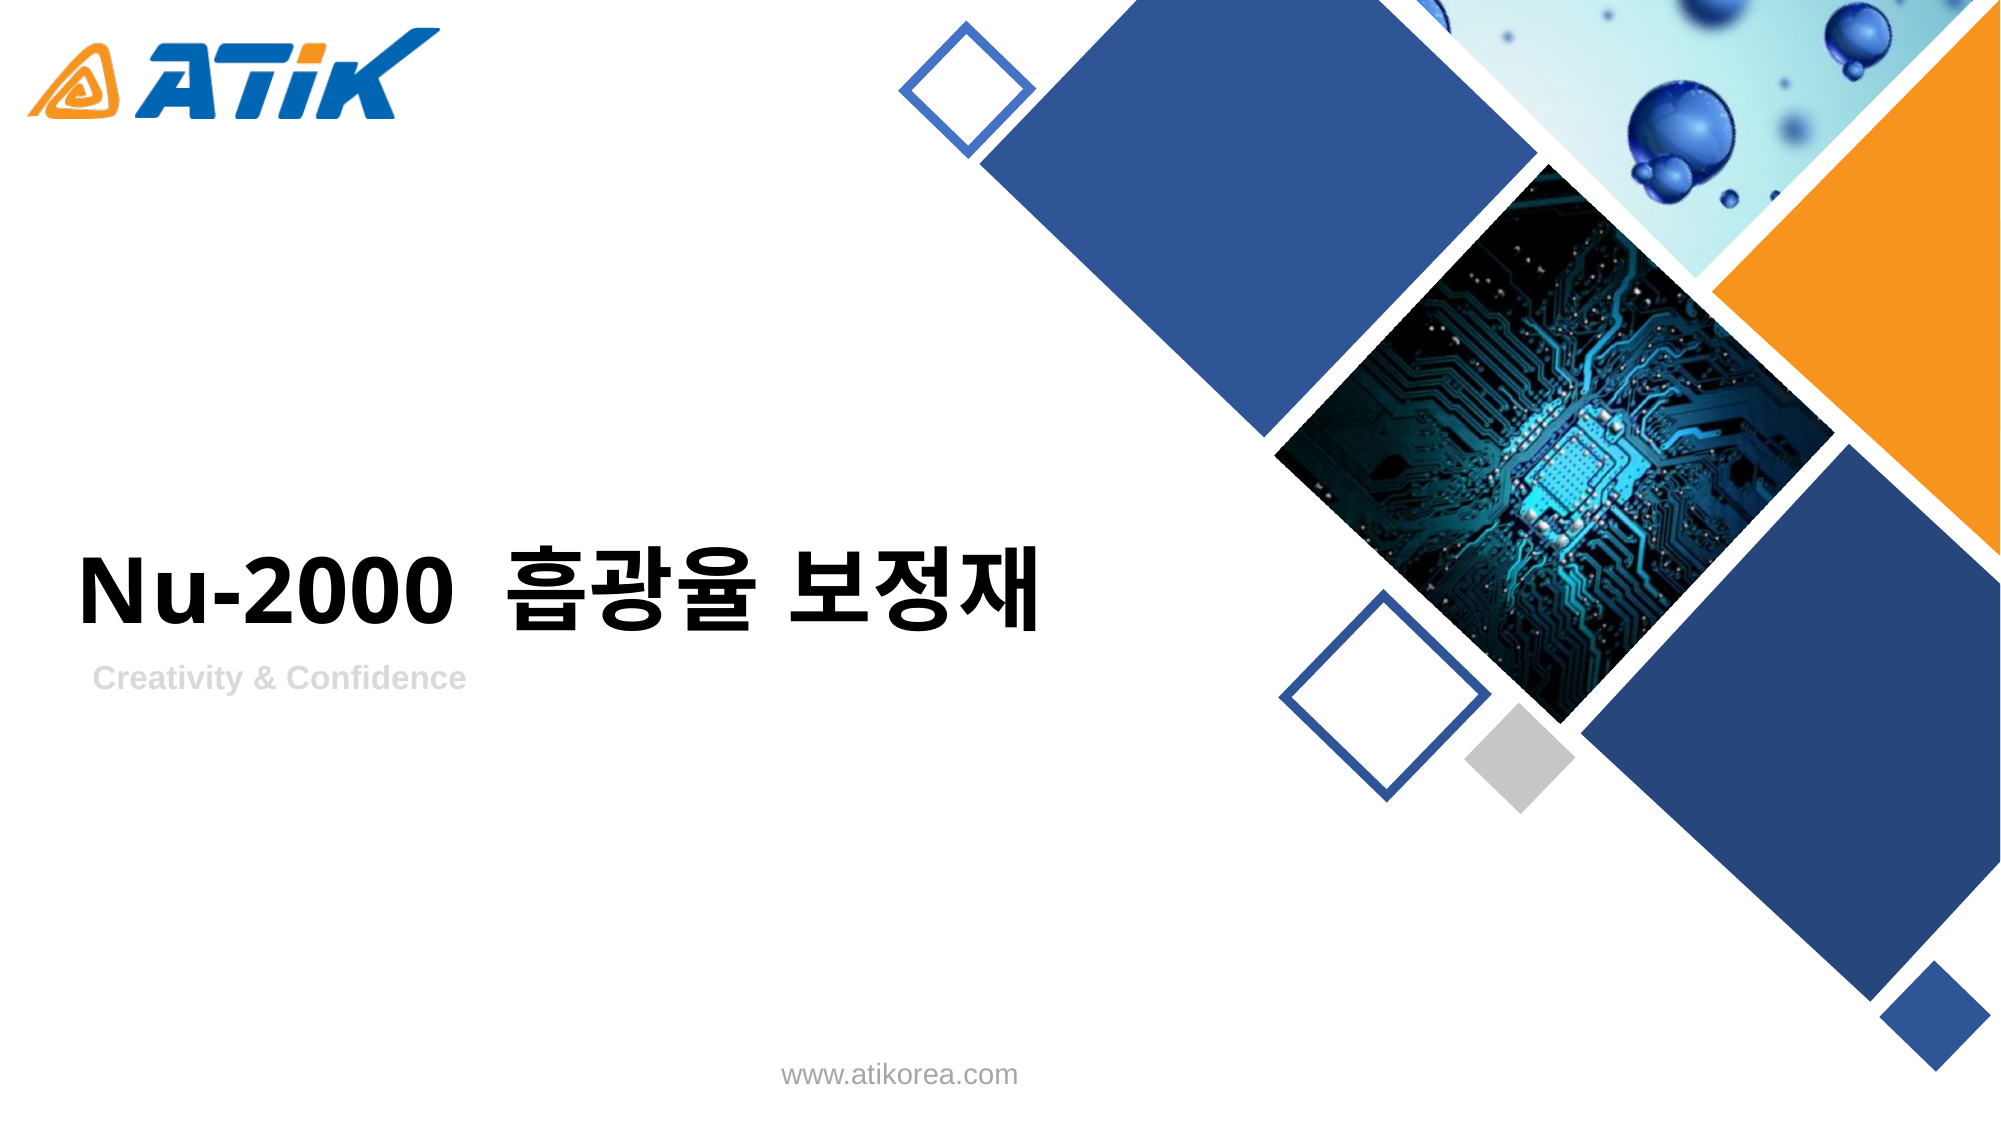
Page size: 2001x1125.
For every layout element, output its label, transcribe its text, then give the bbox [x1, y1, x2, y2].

picture [27, 27, 440, 119]
text_box www.atikorea.com [766, 1047, 1322, 1098]
picture [1275, 165, 1834, 723]
text_box Creativity & Confidence [77, 648, 483, 704]
text_box Nu-2000 흡광율 보정재 [61, 524, 1343, 650]
picture [1416, 0, 1973, 279]
